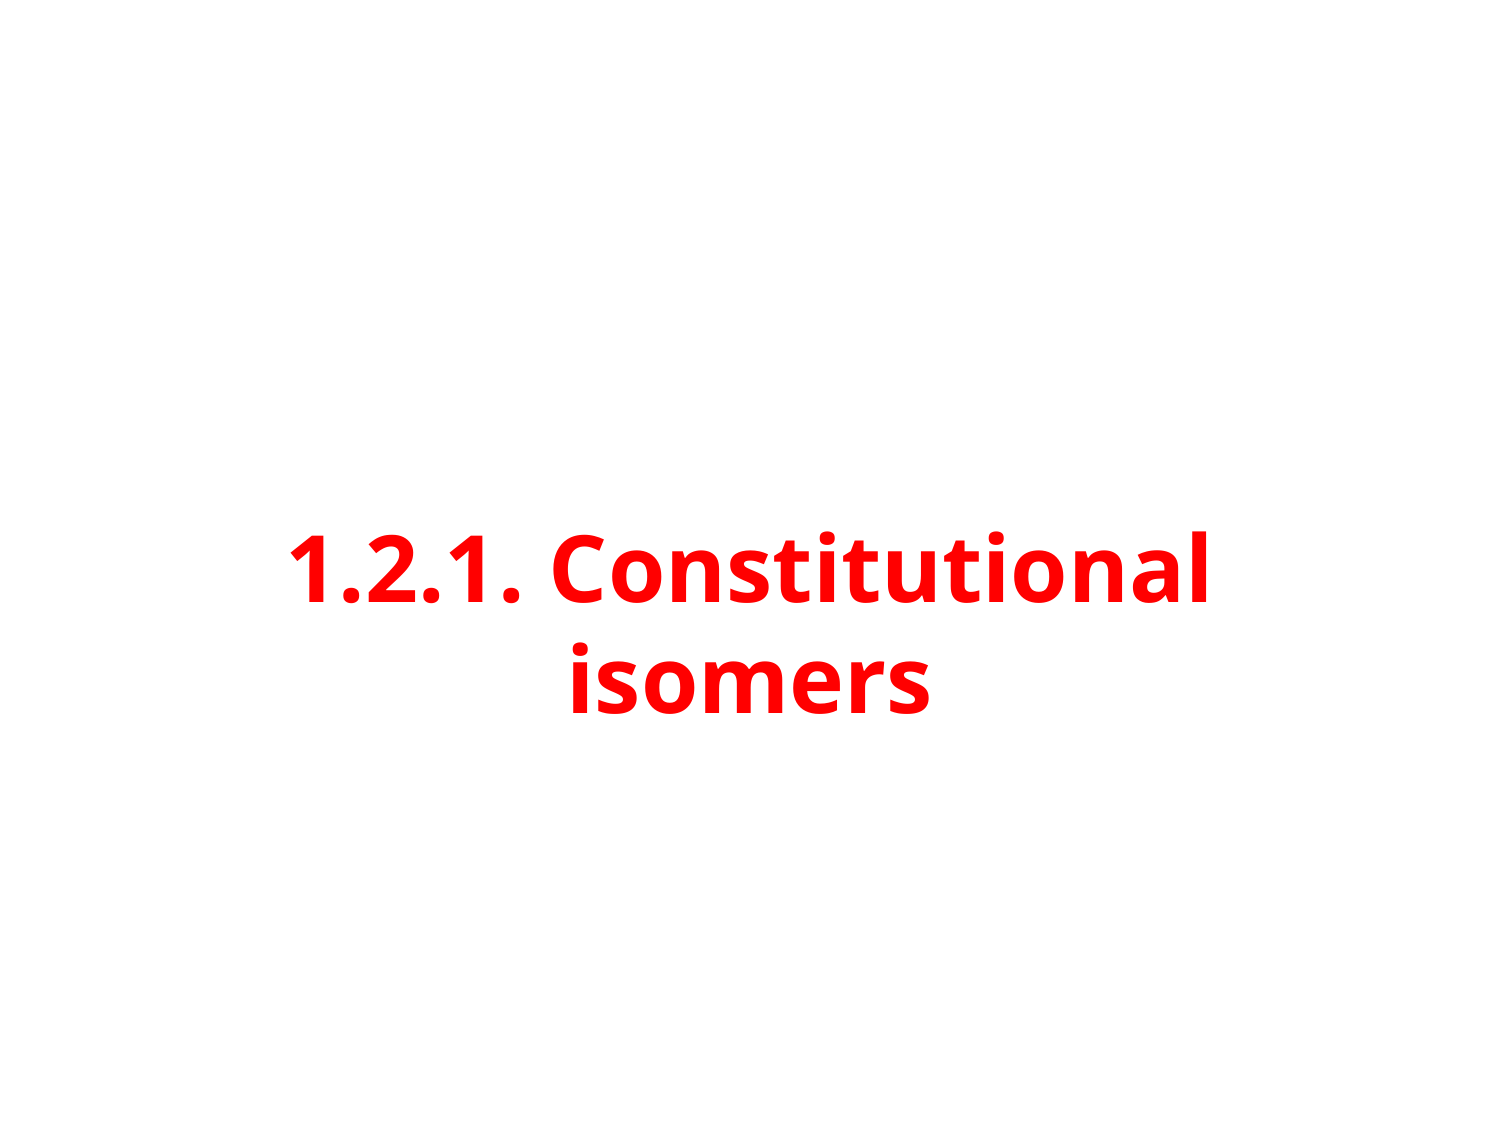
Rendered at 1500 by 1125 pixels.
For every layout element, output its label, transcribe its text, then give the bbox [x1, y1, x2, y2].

title 1.2.1. Constitutional isomers [112, 500, 1388, 742]
